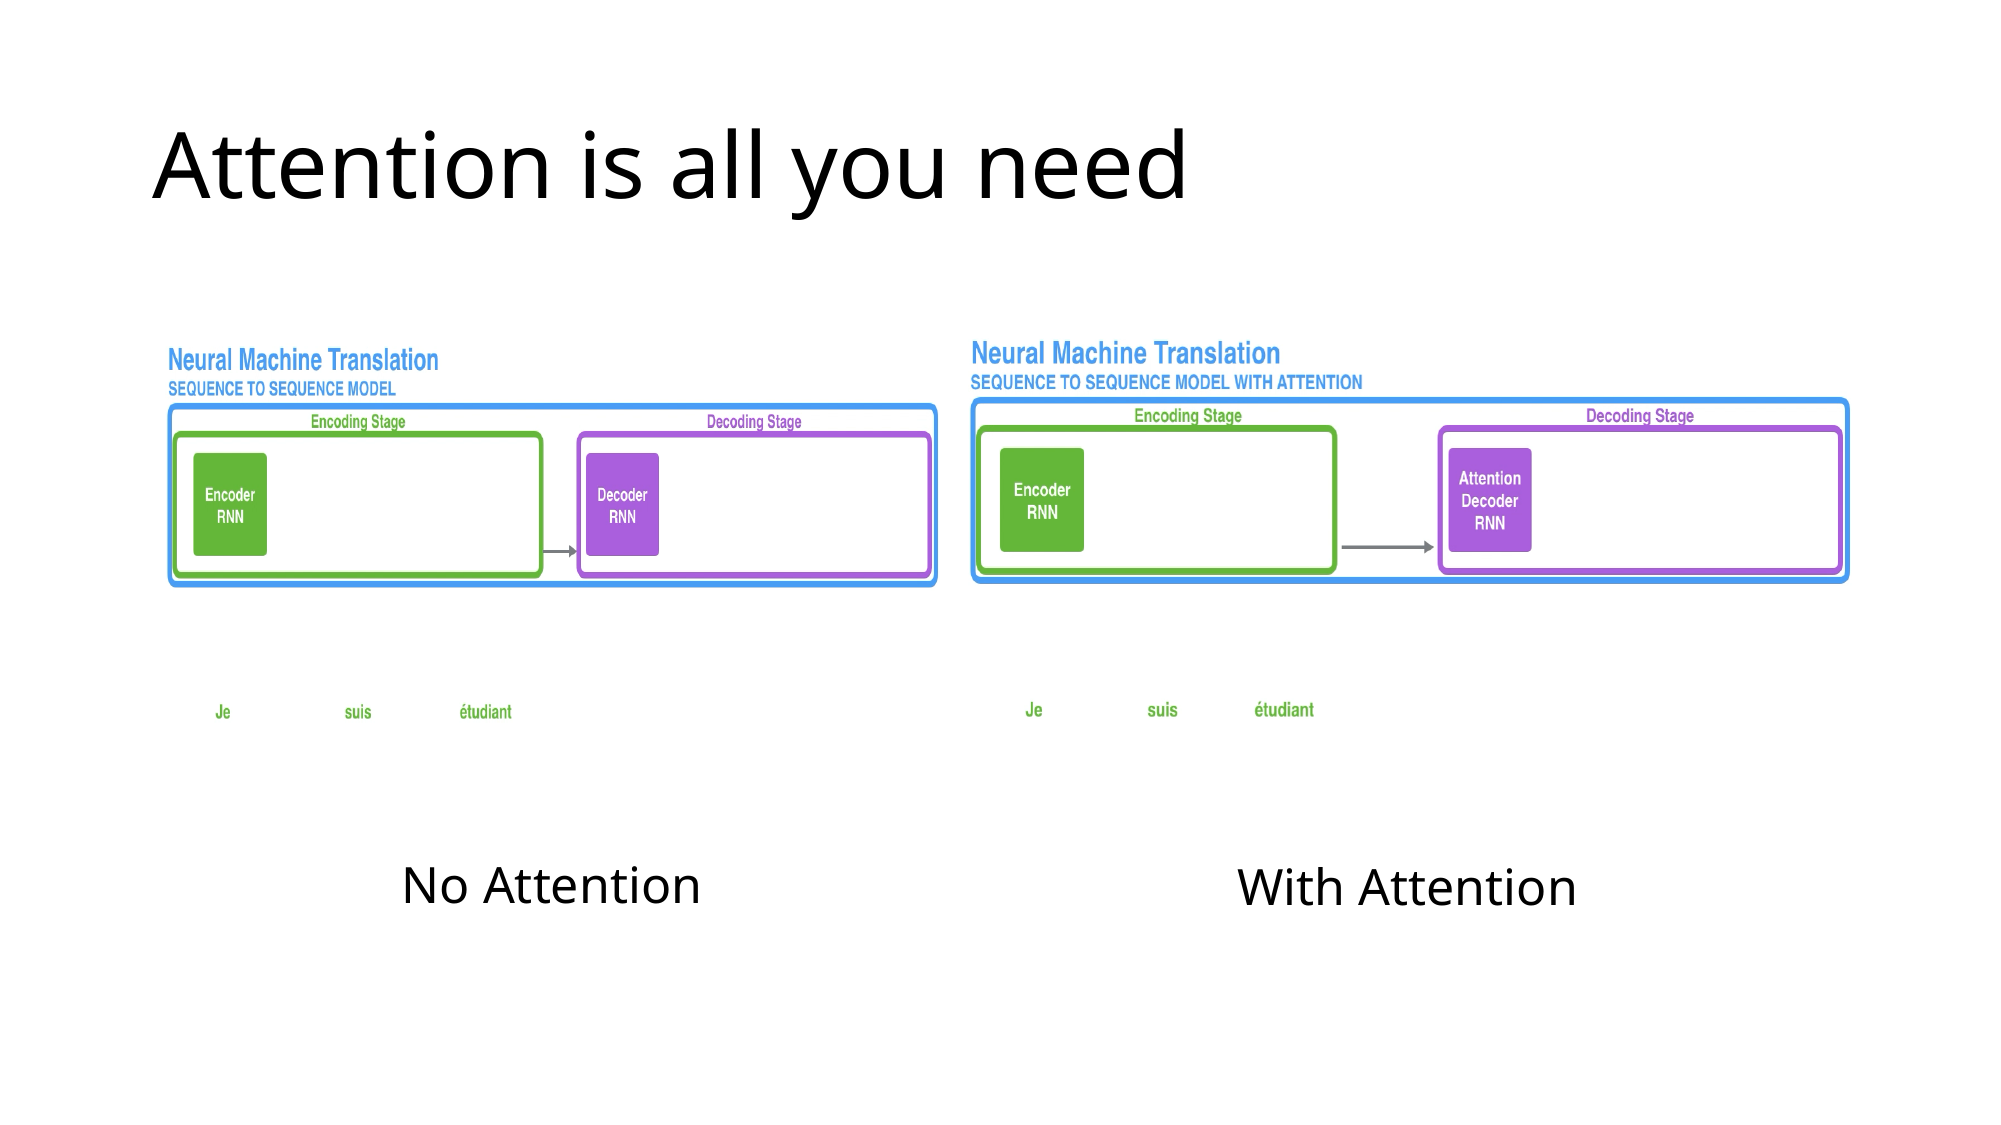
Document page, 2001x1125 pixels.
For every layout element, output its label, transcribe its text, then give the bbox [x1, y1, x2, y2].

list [150, 272, 954, 800]
text_box With Attention [1222, 847, 1593, 923]
title Attention is all you need [137, 59, 1863, 278]
text_box No Attention [387, 846, 718, 922]
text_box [952, 276, 1863, 803]
